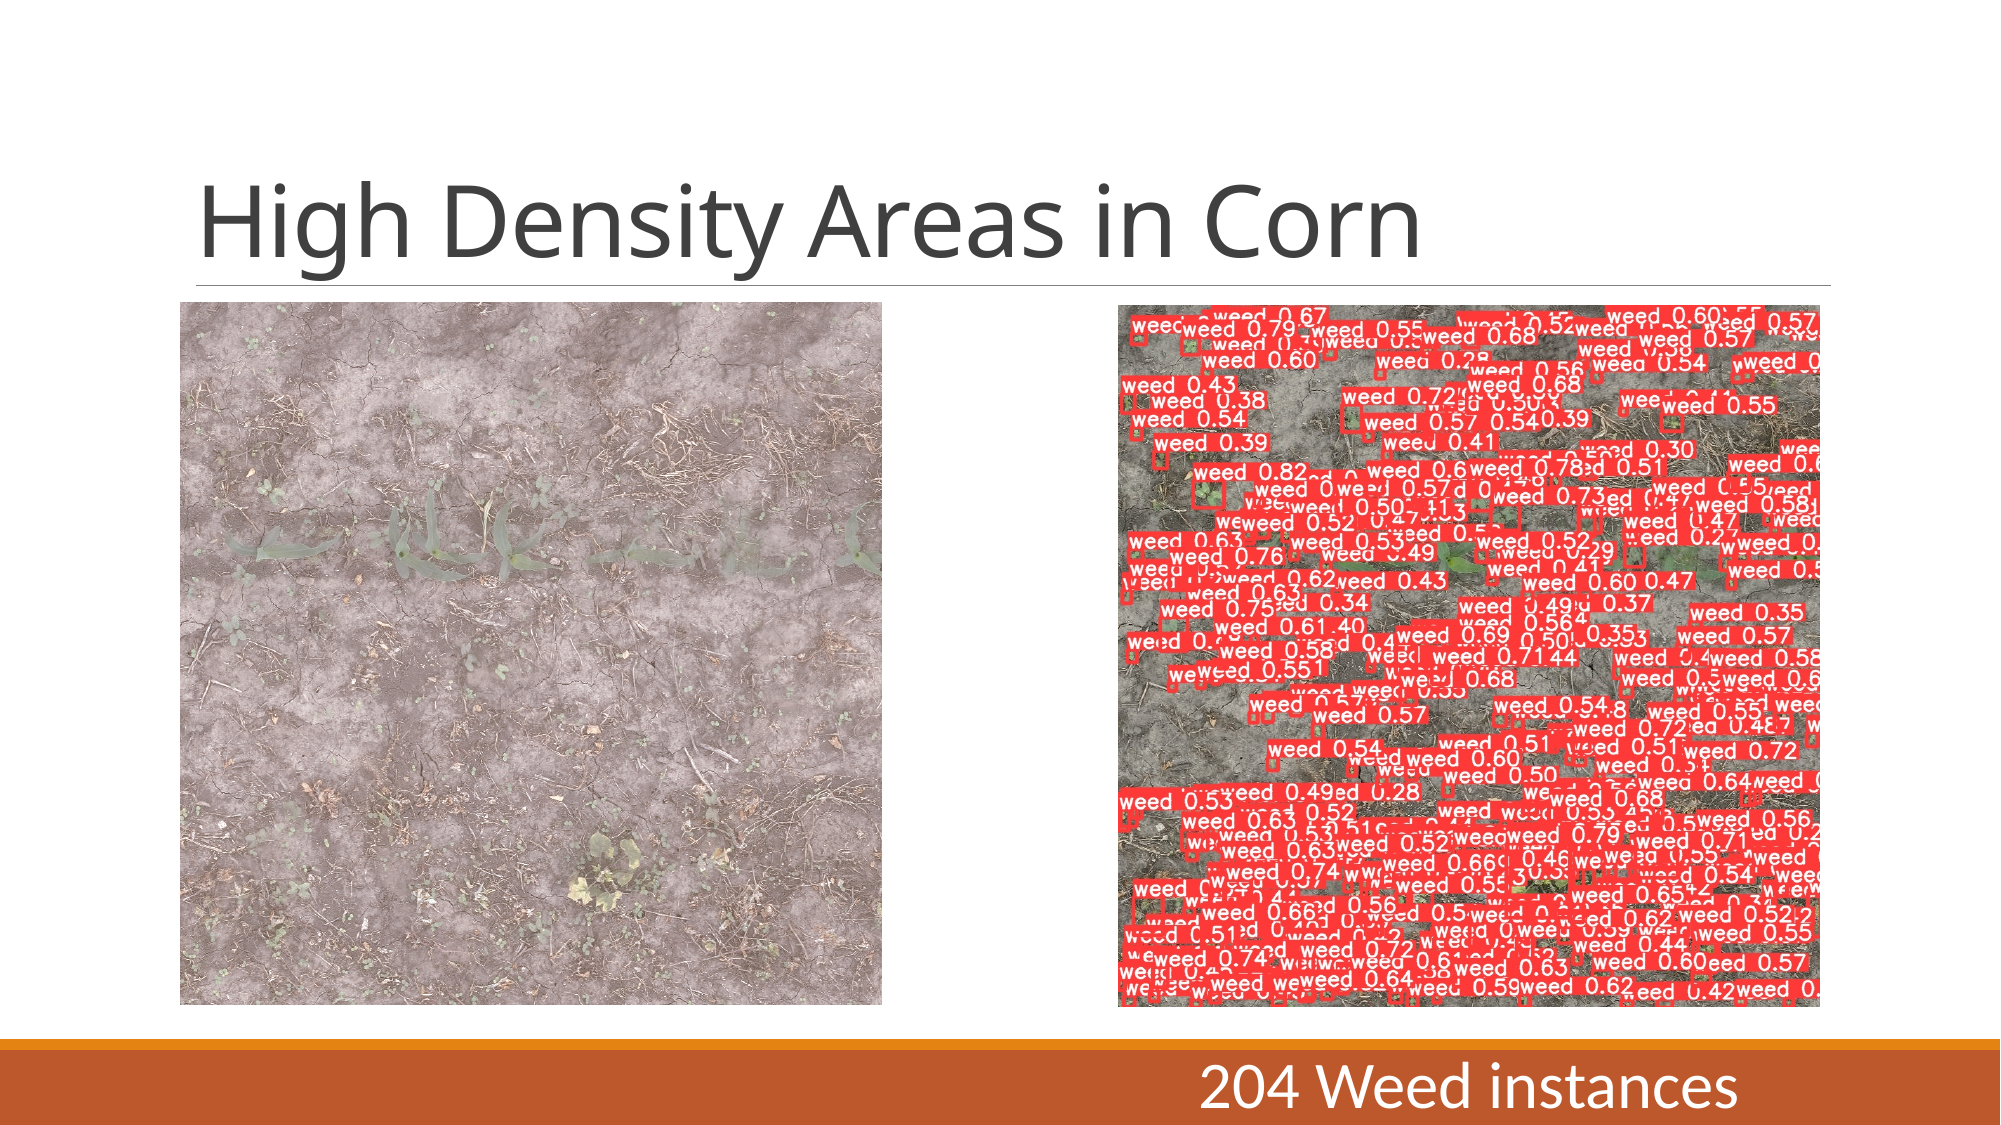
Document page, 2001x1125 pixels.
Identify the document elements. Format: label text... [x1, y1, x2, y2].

title High Density Areas in Corn [180, 47, 1830, 285]
text_box 204 Weed instances [1118, 1034, 1821, 1125]
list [1117, 304, 1821, 1008]
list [179, 302, 882, 1005]
